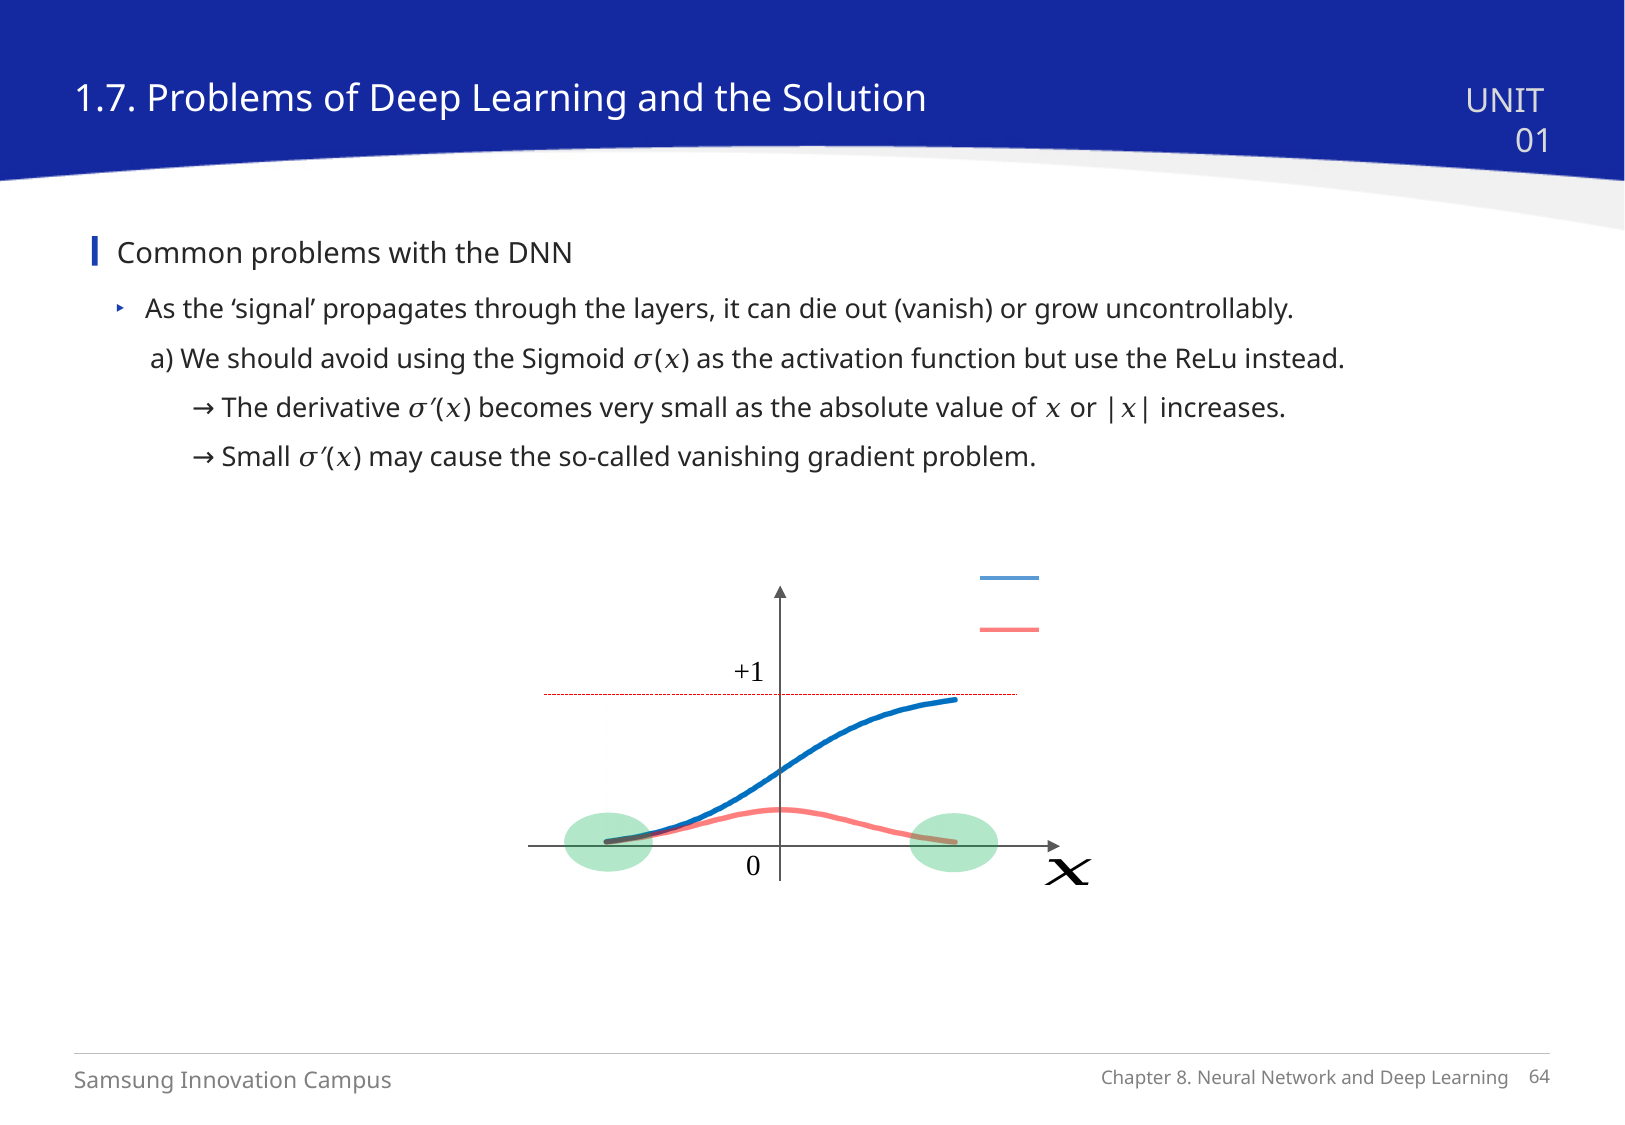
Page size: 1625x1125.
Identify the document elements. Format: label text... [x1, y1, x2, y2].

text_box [528, 538, 1096, 898]
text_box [91, 234, 1533, 270]
text_box As the ‘signal’ propagates through the layers, it can die out (vanish) or grow uncontrollably. a) We should avoid using the Sigmoid 𝜎(𝑥) as the activation function but use the ReLu instead. → The derivative 𝜎′(𝑥) becomes very small as the absolute value of 𝑥 or |𝑥| increases. → Small 𝜎′(𝑥) may cause the so-called vanishing gradient problem. [114, 279, 1532, 485]
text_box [73, 73, 1554, 120]
picture [0, 0, 1625, 1125]
